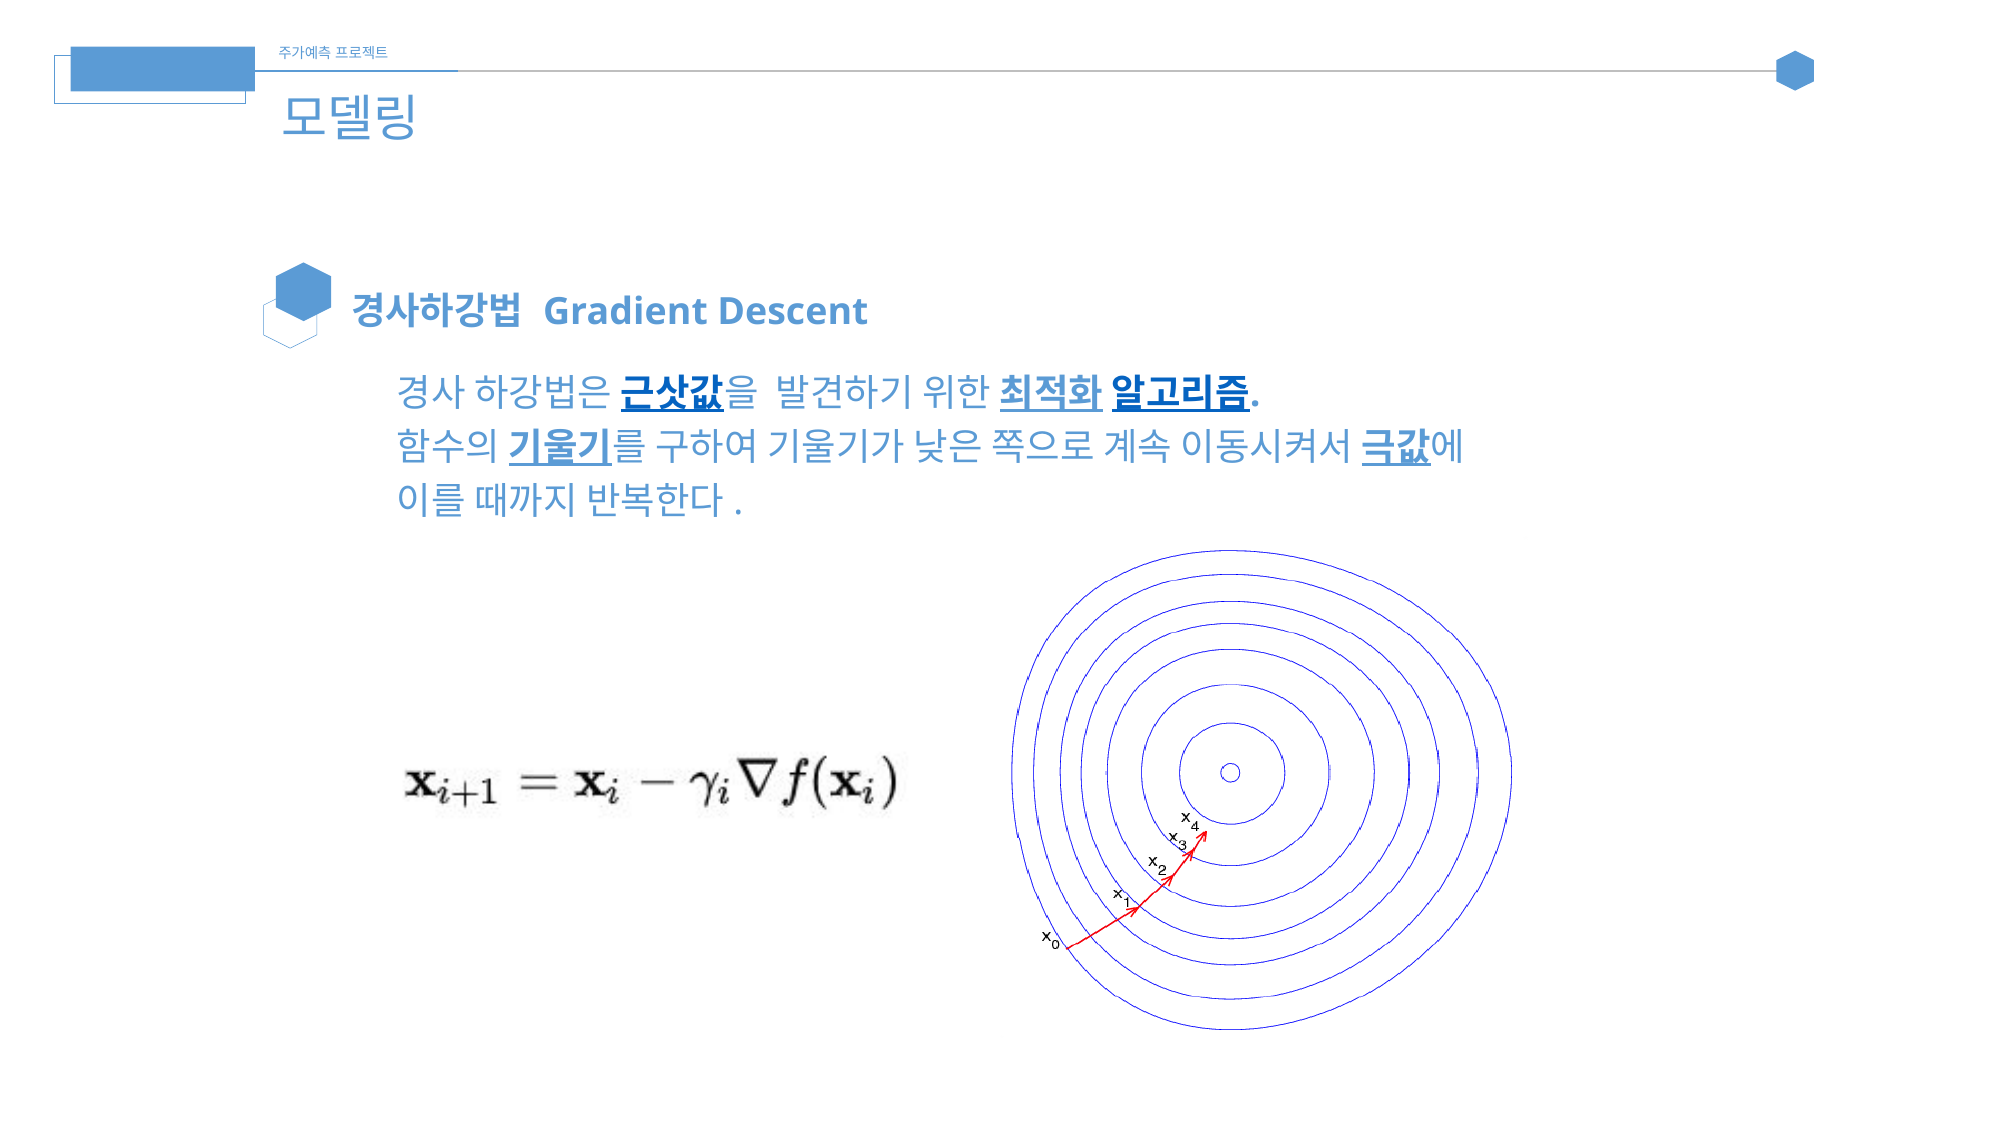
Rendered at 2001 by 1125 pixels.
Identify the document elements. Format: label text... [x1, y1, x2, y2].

text_box 경사하강법 Gradient Descent [336, 279, 1057, 340]
picture [371, 736, 943, 843]
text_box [263, 263, 331, 349]
text_box 경사 하강법은 근삿값을 발견하기 위한 최적화 알고리즘. 함수의 기울기를 구하여 기울기가 낮은 쪽으로 계속 이동시켜서 극값에 이를 때까지 반복한다. [382, 361, 1509, 530]
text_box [54, 36, 1814, 155]
picture [999, 529, 1536, 1048]
